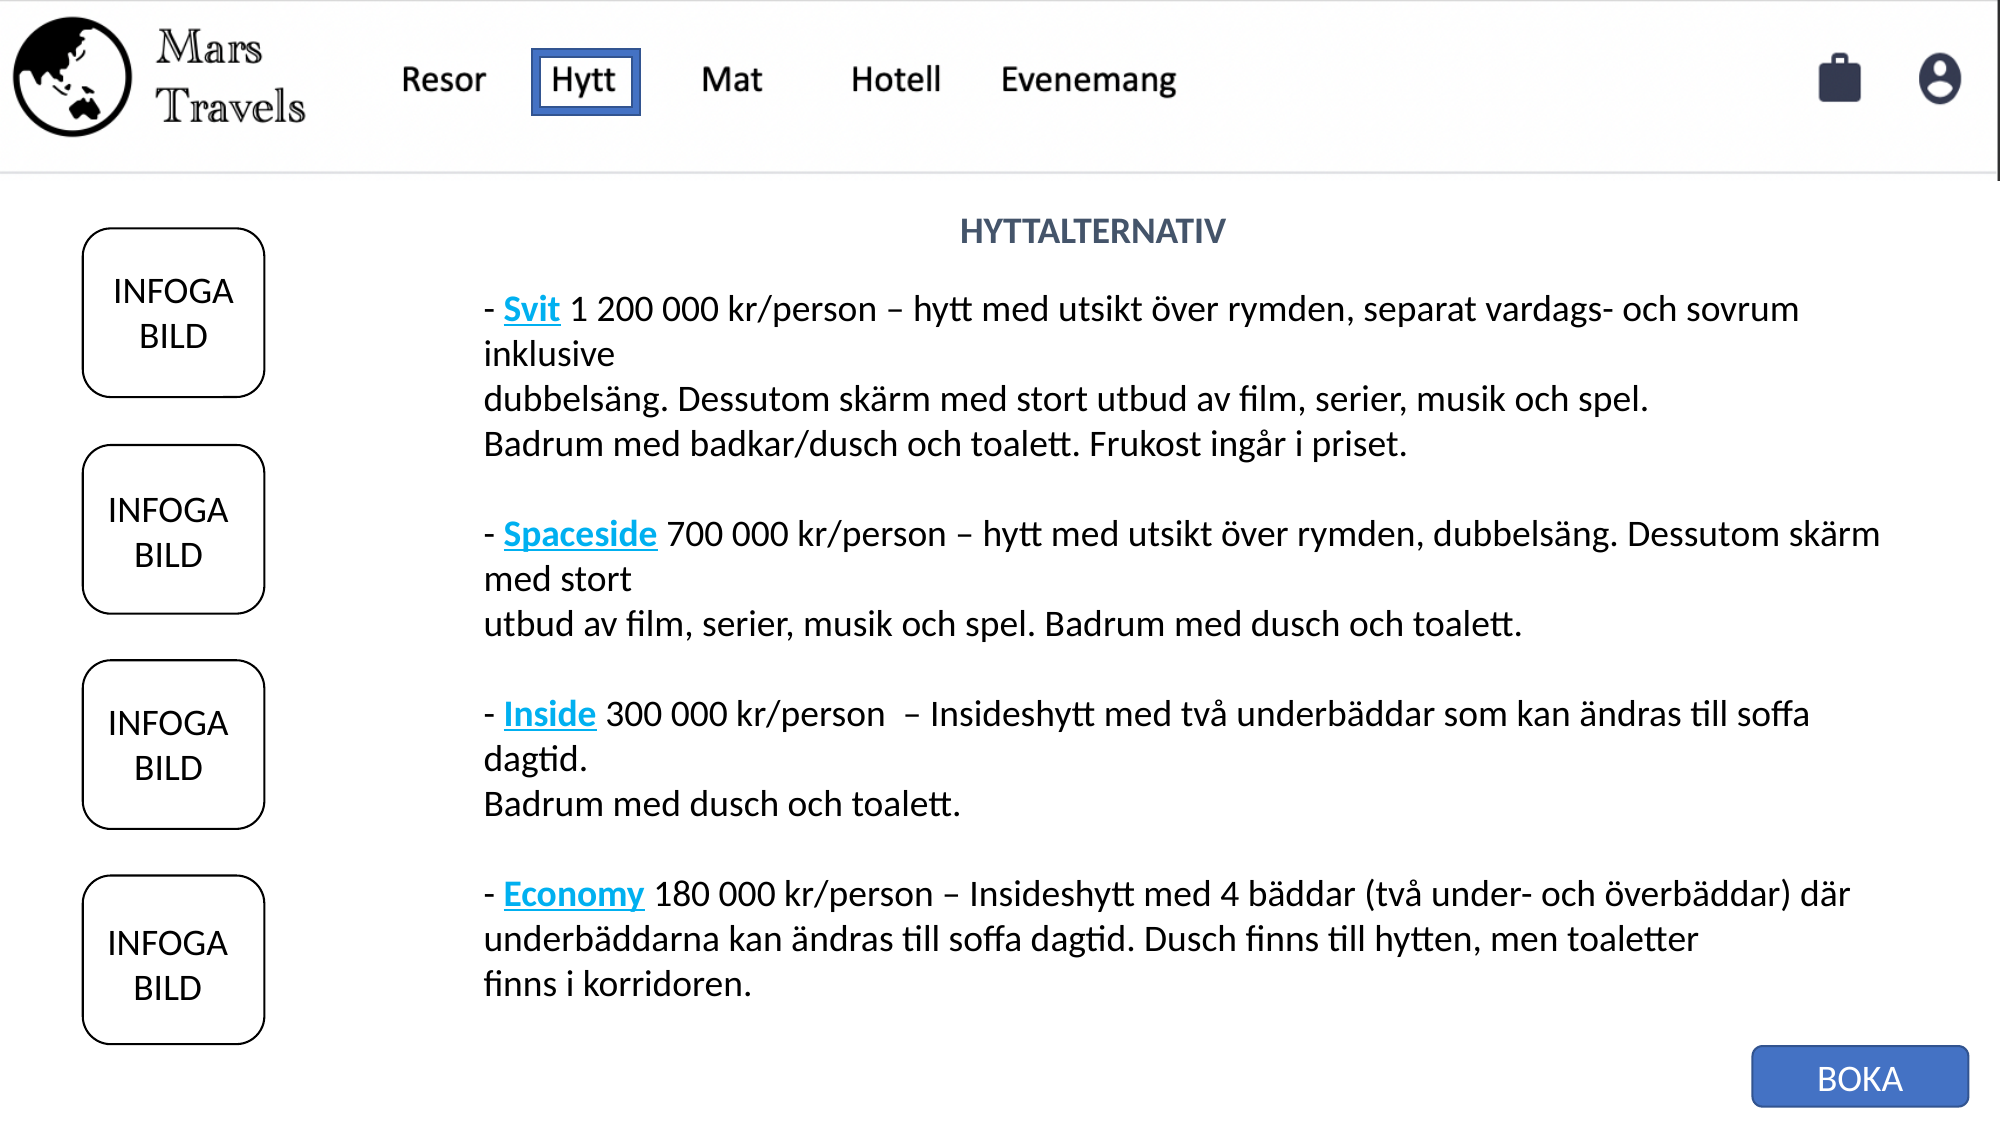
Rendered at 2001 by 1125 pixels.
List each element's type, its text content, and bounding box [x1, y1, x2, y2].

text_box INFOGA BILD [76, 910, 259, 1016]
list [0, 0, 2000, 181]
text_box [81, 659, 266, 830]
text_box INFOGA BILD [82, 258, 265, 364]
text_box INFOGA BILD [77, 477, 260, 583]
text_box [81, 874, 266, 1046]
text_box HYTTALTERNATIV [471, 198, 1716, 258]
text_box [81, 227, 266, 399]
text_box BOKA [1751, 1045, 1970, 1108]
text_box INFOGA BILD [77, 690, 260, 795]
text_box [81, 443, 266, 615]
text_box - Svit 1 200 000 kr/person – hytt med utsikt över rymden, separat vardags- och sovrum inklusive dubbelsäng. Dessutom skärm med stort utbud av film, serier, musik och spel. Badrum med badkar/dusch och toalett. Frukost ingår i priset. - Spaceside 700 000 kr/person – hytt med utsikt över rymden, dubbelsäng. Dessutom skärm med stort utbud av film, serier, musik och spel. Badrum med dusch och toalett. - Inside 300 000 kr/person – Insideshytt med två underbäddar som kan ändras till soffa dagtid. Badrum med dusch och toalett. - Economy 180 000 kr/person – Insideshytt med 4 bäddar (två under- och överbäddar) där underbäddarna kan ändras till soffa dagtid. Dusch finns till hytten, men toaletter finns i korridoren. [468, 276, 1918, 1012]
